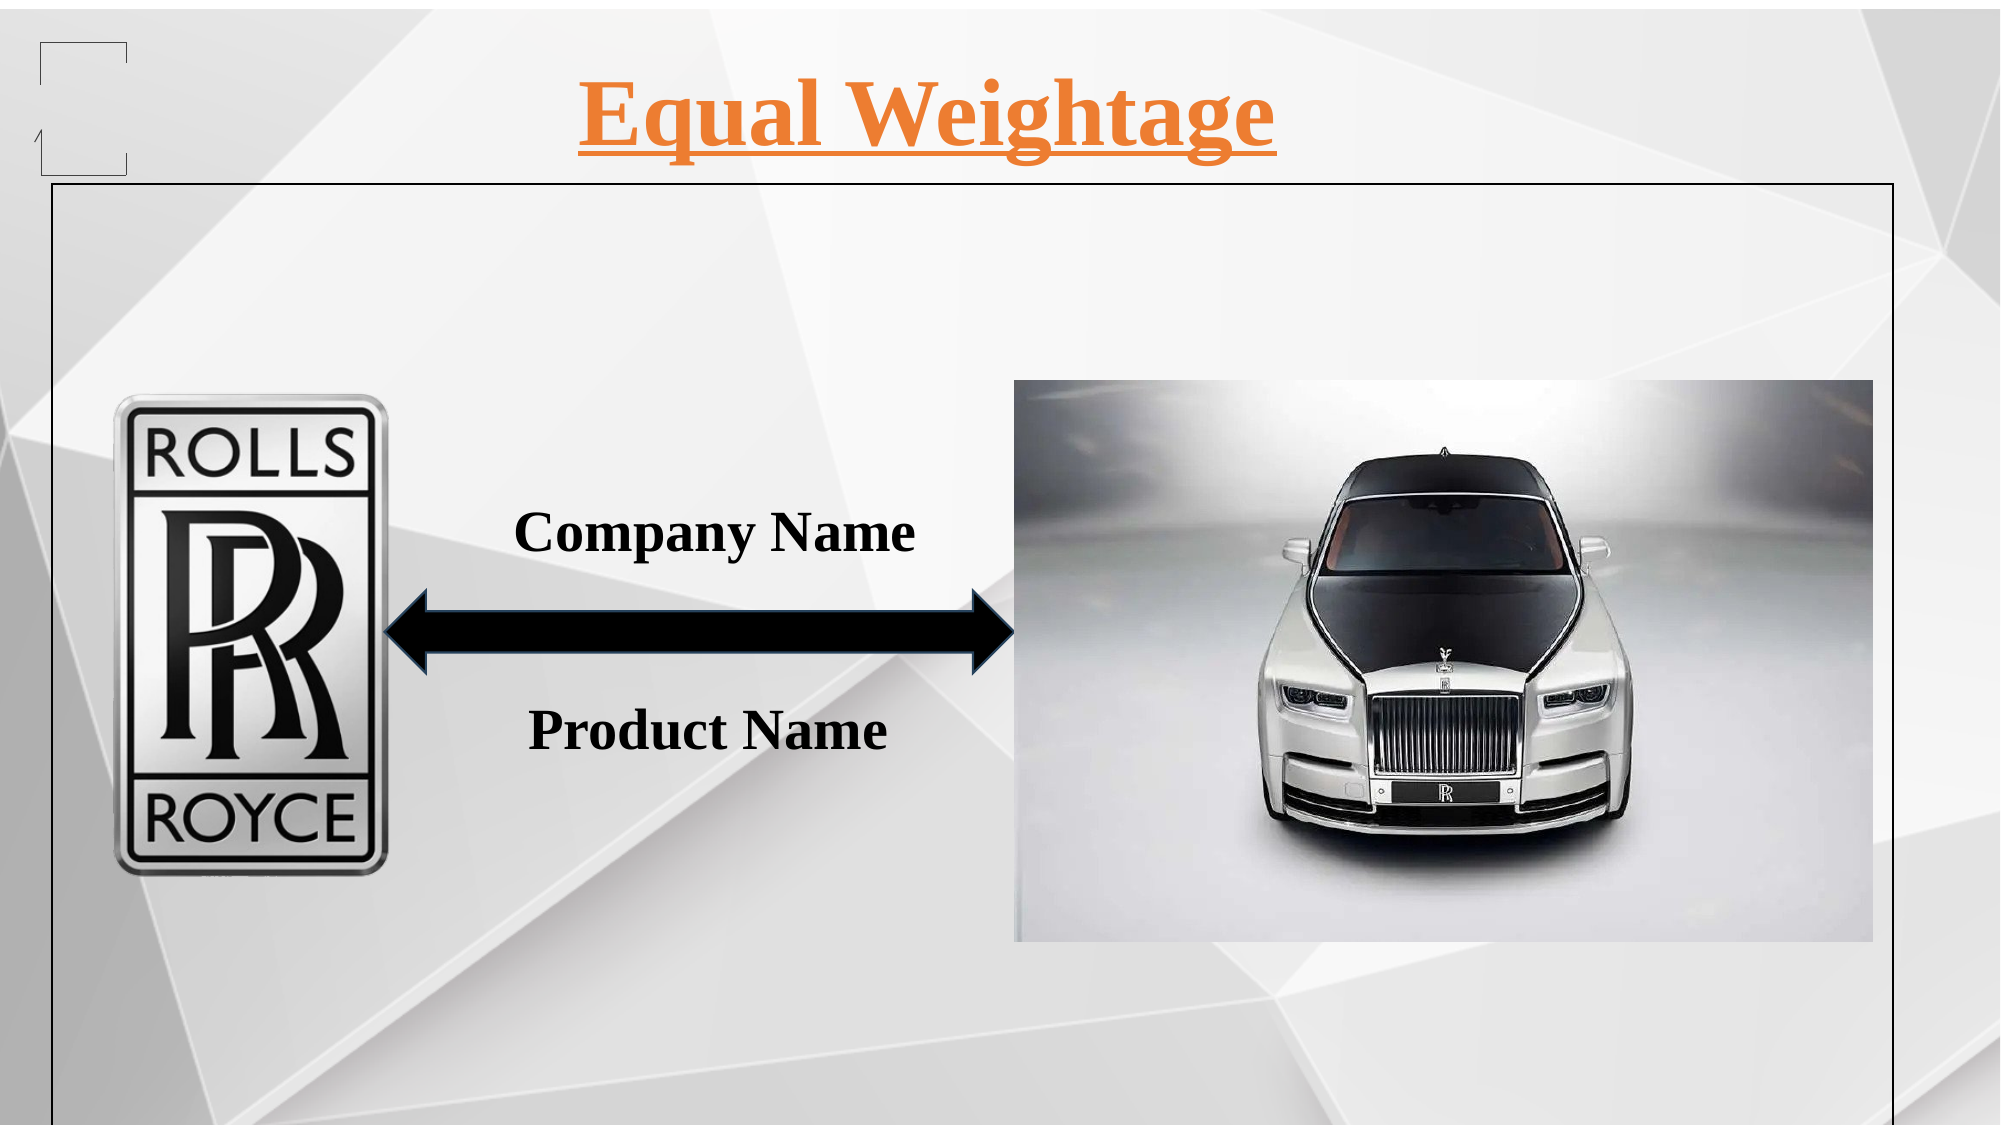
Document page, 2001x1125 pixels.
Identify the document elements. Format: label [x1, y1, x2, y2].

text_box [34, 42, 127, 176]
picture [0, 9, 2001, 1125]
